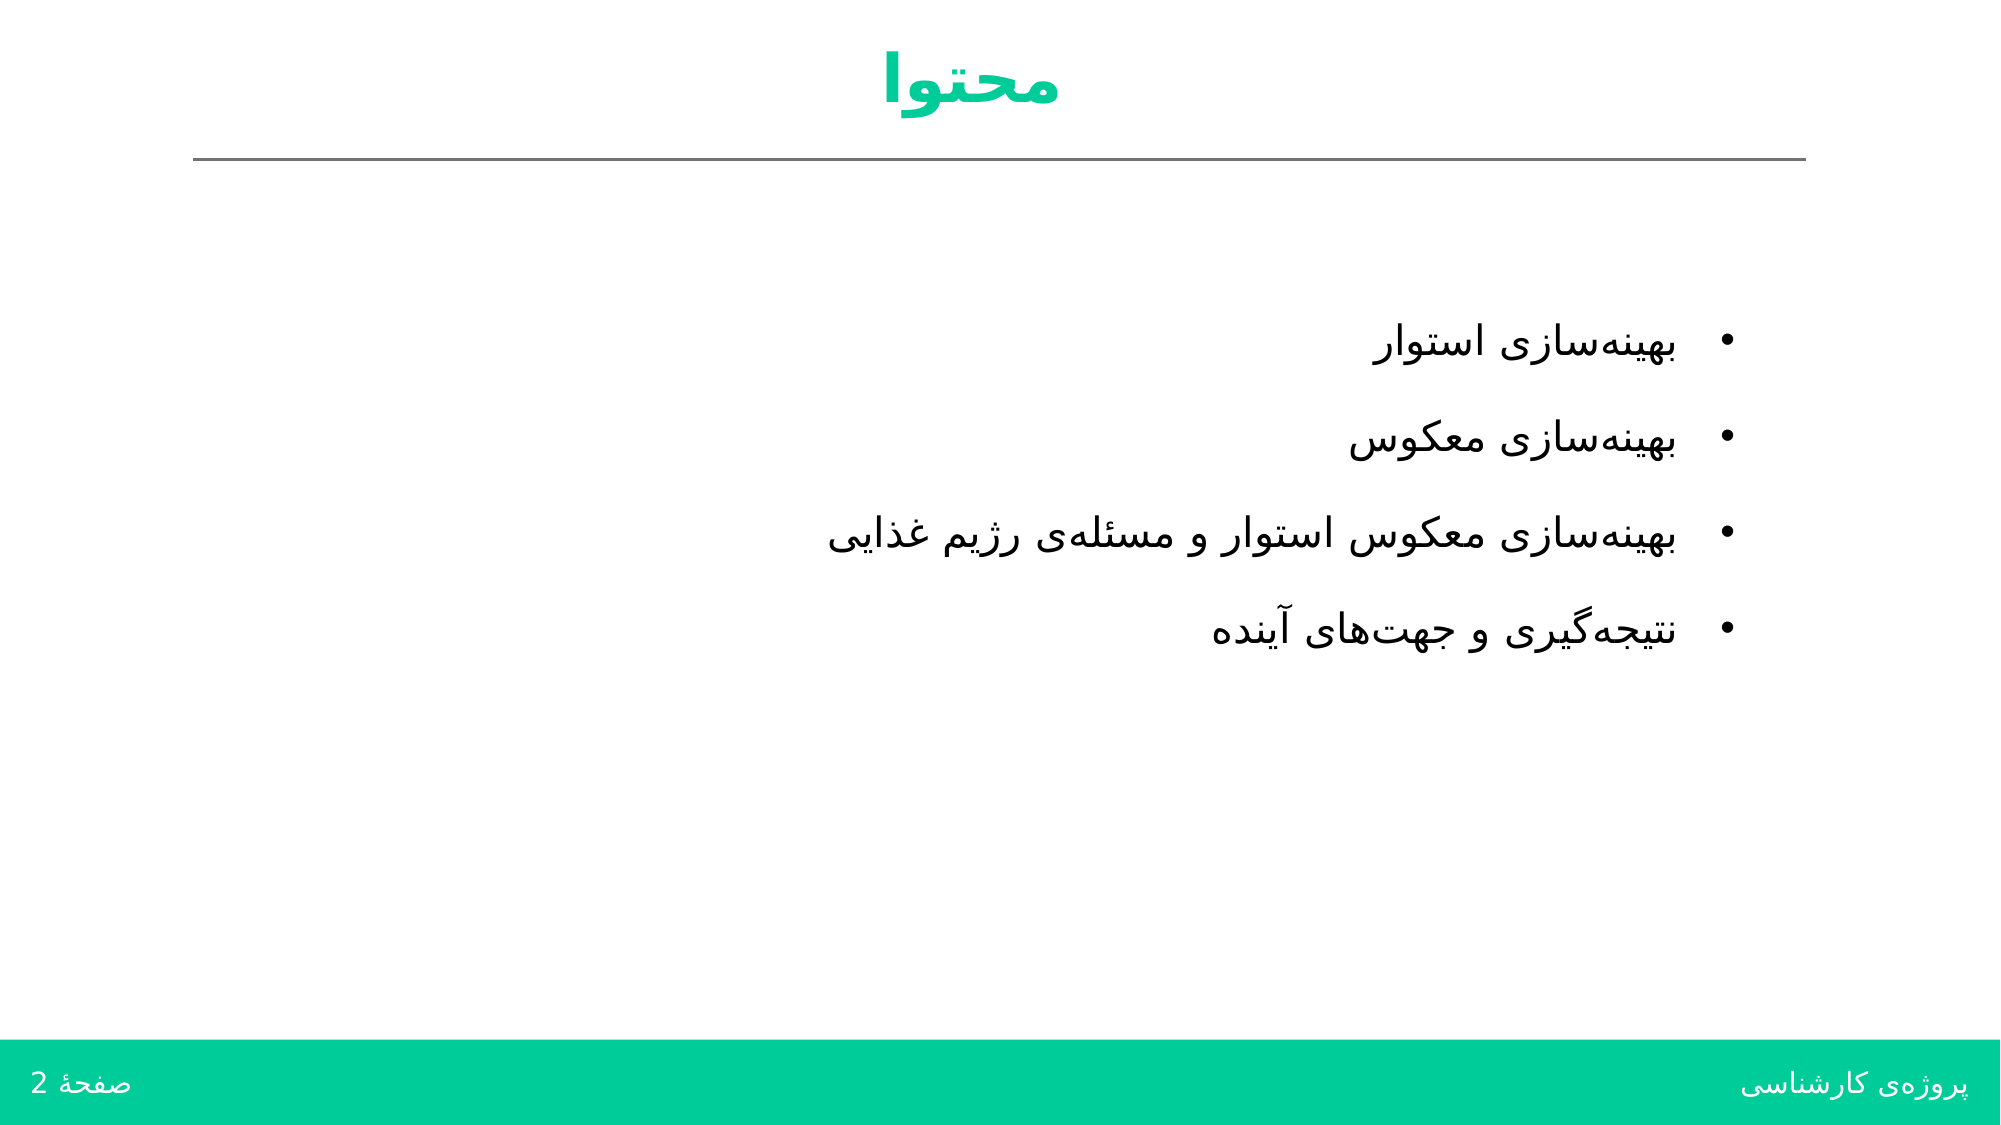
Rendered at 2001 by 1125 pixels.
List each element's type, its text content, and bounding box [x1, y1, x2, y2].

text_box صفحۀ 2 [15, 1061, 346, 1125]
text_box پروژه‌ی کارشناسی [1653, 1061, 1984, 1125]
text_box محتوا [61, 37, 1883, 134]
text_box بهینه‌سازی استوار بهینه‌سازی معکوس بهینه‌سازی معکوس استوار و مسئله‌ی رژیم غذایی نتیجه‌گیری و جهت‌های آینده [249, 210, 1750, 935]
text_box [0, 1039, 2000, 1125]
